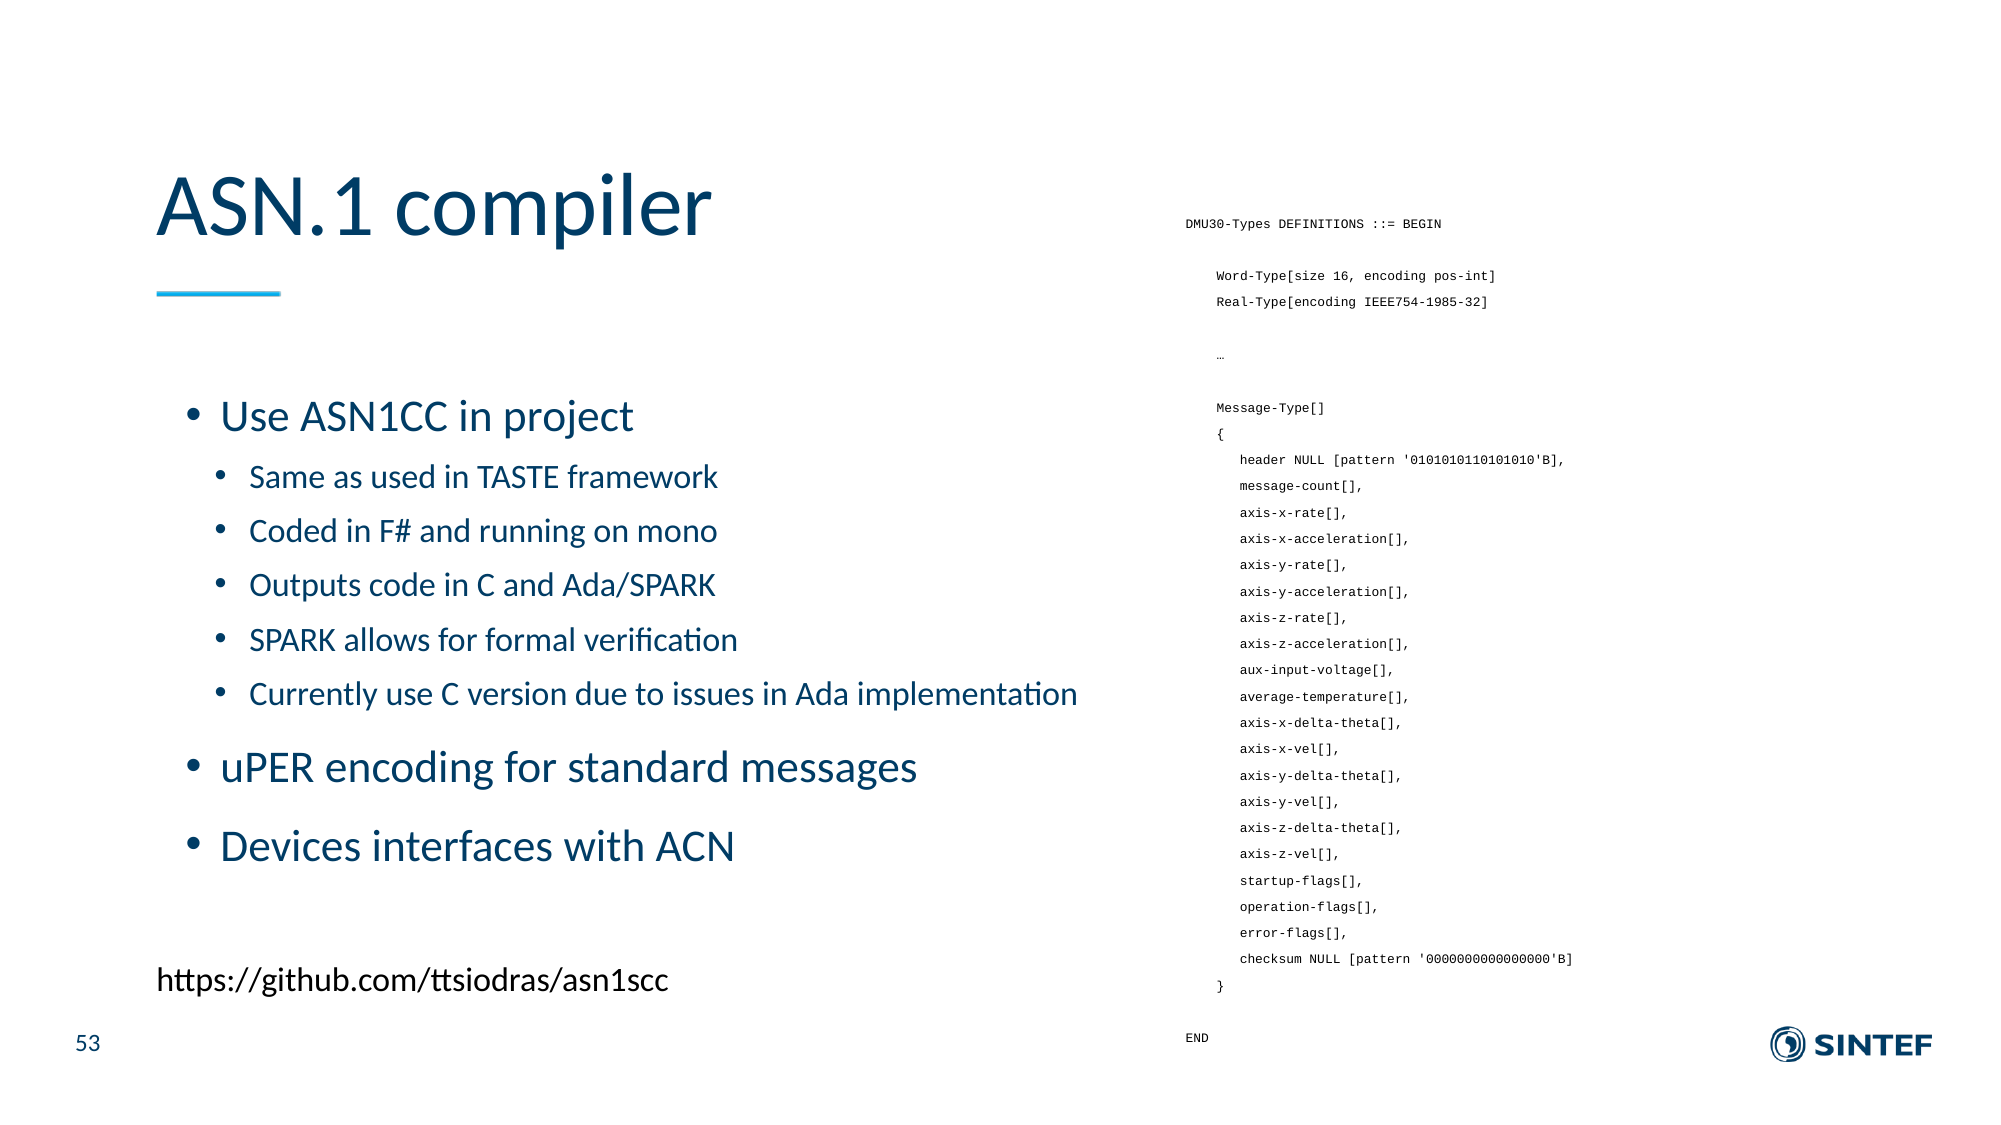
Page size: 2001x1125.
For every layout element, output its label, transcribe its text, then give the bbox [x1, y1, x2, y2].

list Use ASN1CC in project Same as used in TASTE framework Coded in F# and running on mono Outputs code in C and Ada/SPARK SPARK allows for formal verification Currently use C version due to issues in Ada implementation uPER encoding for standard messages Devices interfaces with ACN https://github.com/ttsiodras/asn1scc [156, 380, 1185, 1005]
title ASN.1 compiler [156, 145, 1634, 298]
picture [1770, 1057, 1932, 1062]
list DMU30-Types DEFINITIONS ::= BEGIN Word-Type[size 16, encoding pos-int] Real-Type[encoding IEEE754-1985-32] … Message-Type[] { header NULL [pattern '0101010110101010'B], message-count[], axis-x-rate[], axis-x-acceleration[], axis-y-rate[], axis-y-acceleration[], axis-z-rate[], axis-z-acceleration[], aux-input-voltage[], average-temperature[], axis-x-delta-theta[], axis-x-vel[], axis-y-delta-theta[], axis-y-vel[], axis-z-delta-theta[], axis-z-vel[], startup-flags[], operation-flags[], error-flags[], checksum NULL [pattern '0000000000000000'B] } END [1185, 188, 2000, 1057]
slide_number 53 [75, 1026, 126, 1057]
